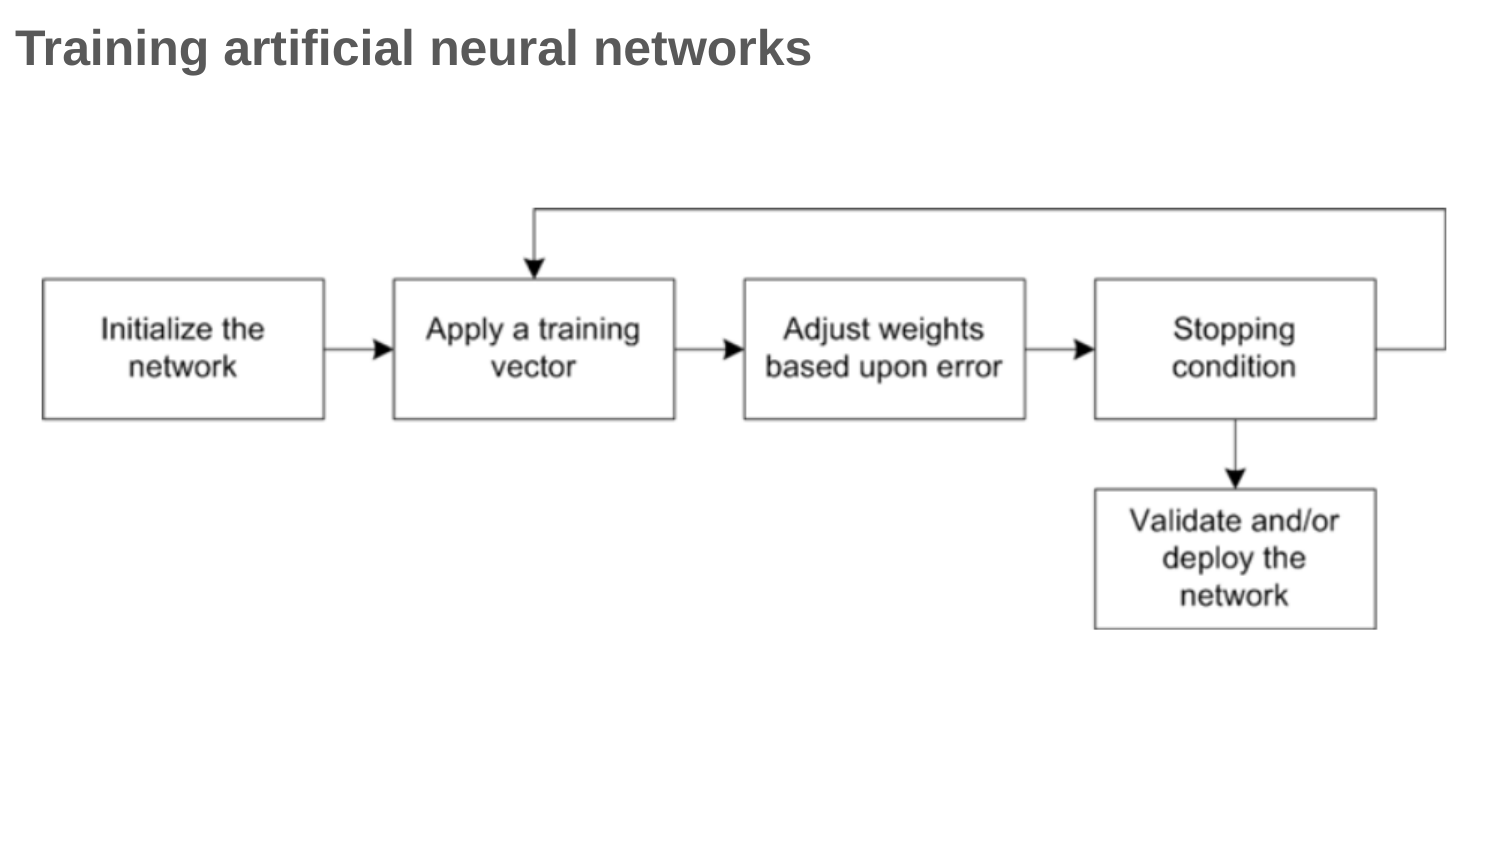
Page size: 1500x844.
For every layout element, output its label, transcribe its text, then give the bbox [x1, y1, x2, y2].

text_box Training artificial neural networks [0, 0, 891, 90]
picture [24, 166, 1476, 678]
